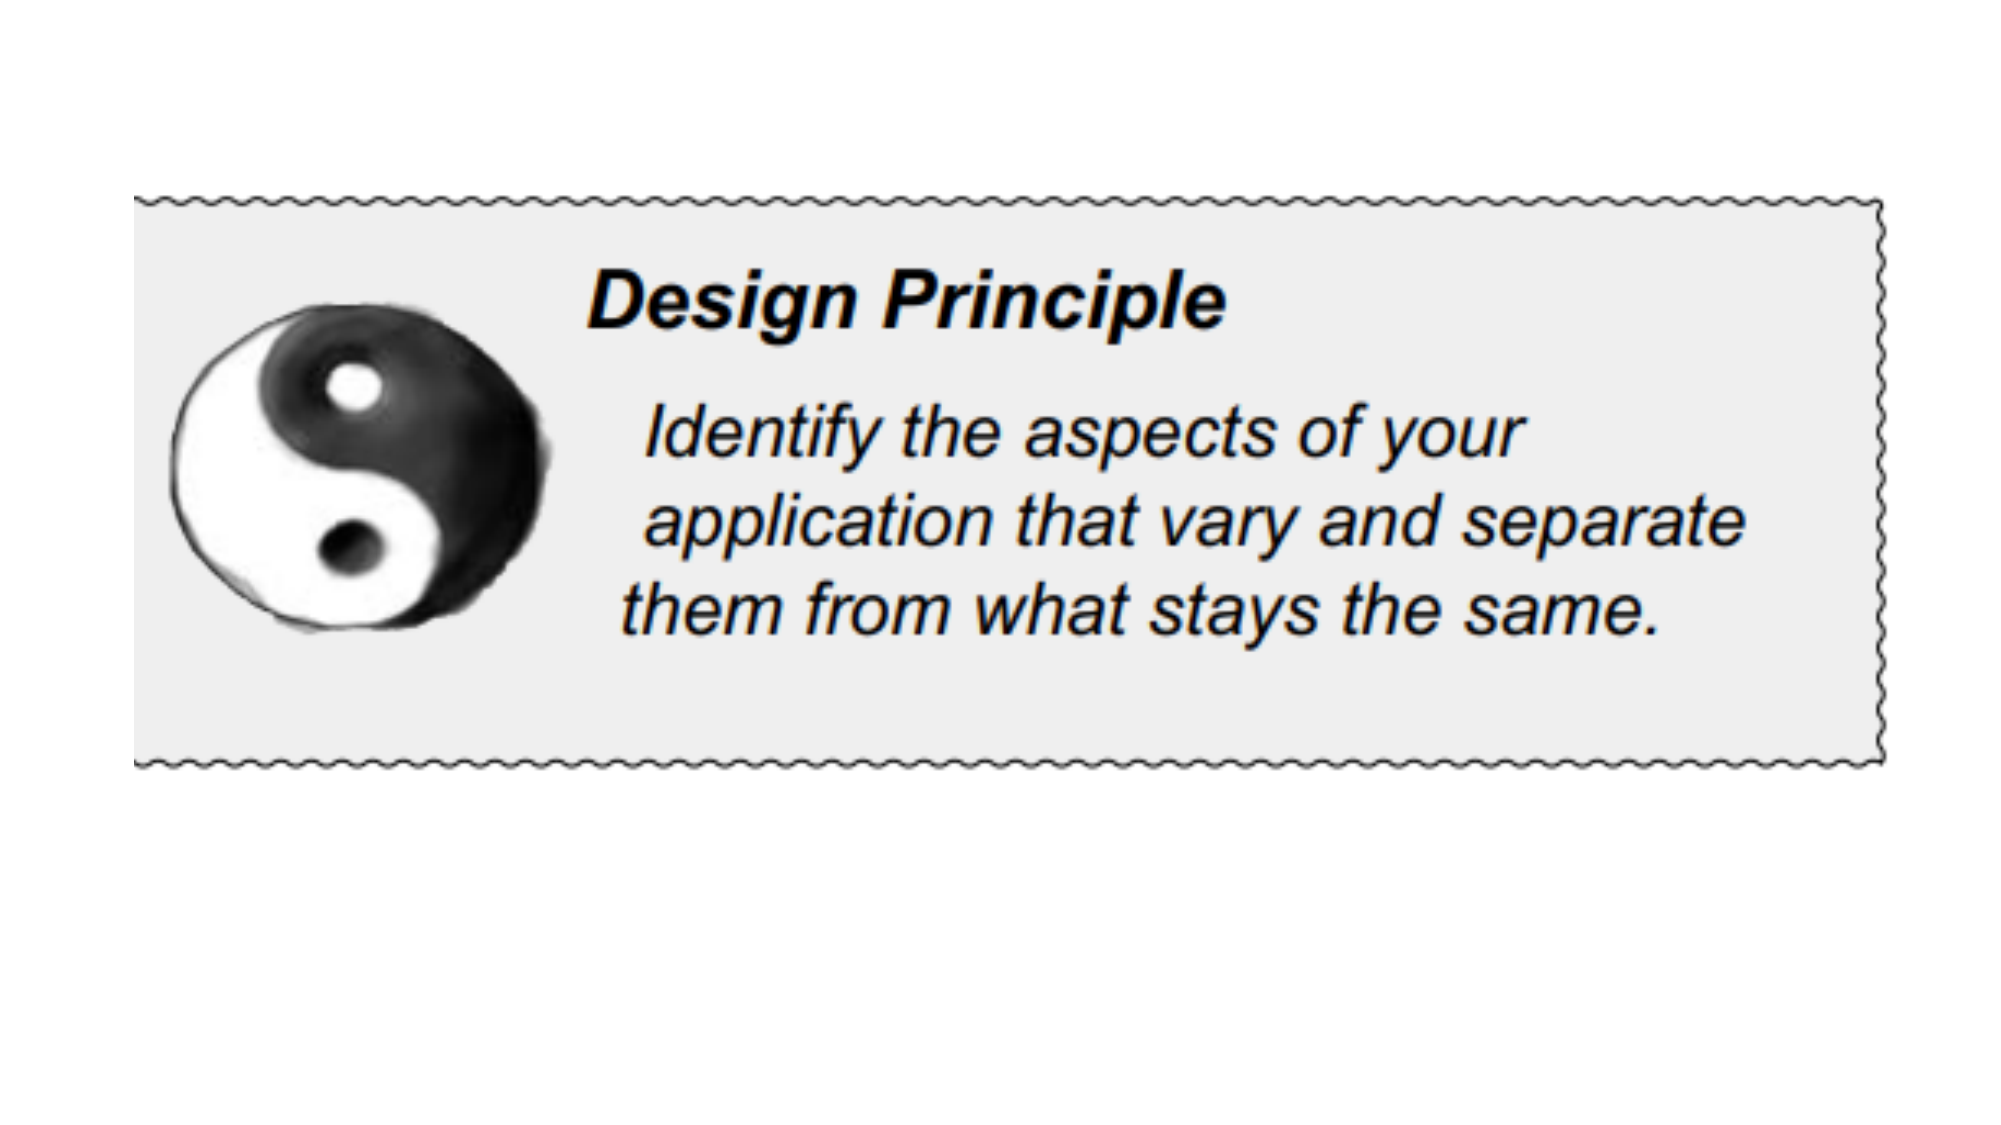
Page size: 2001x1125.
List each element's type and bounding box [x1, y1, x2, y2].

picture [134, 181, 1907, 774]
